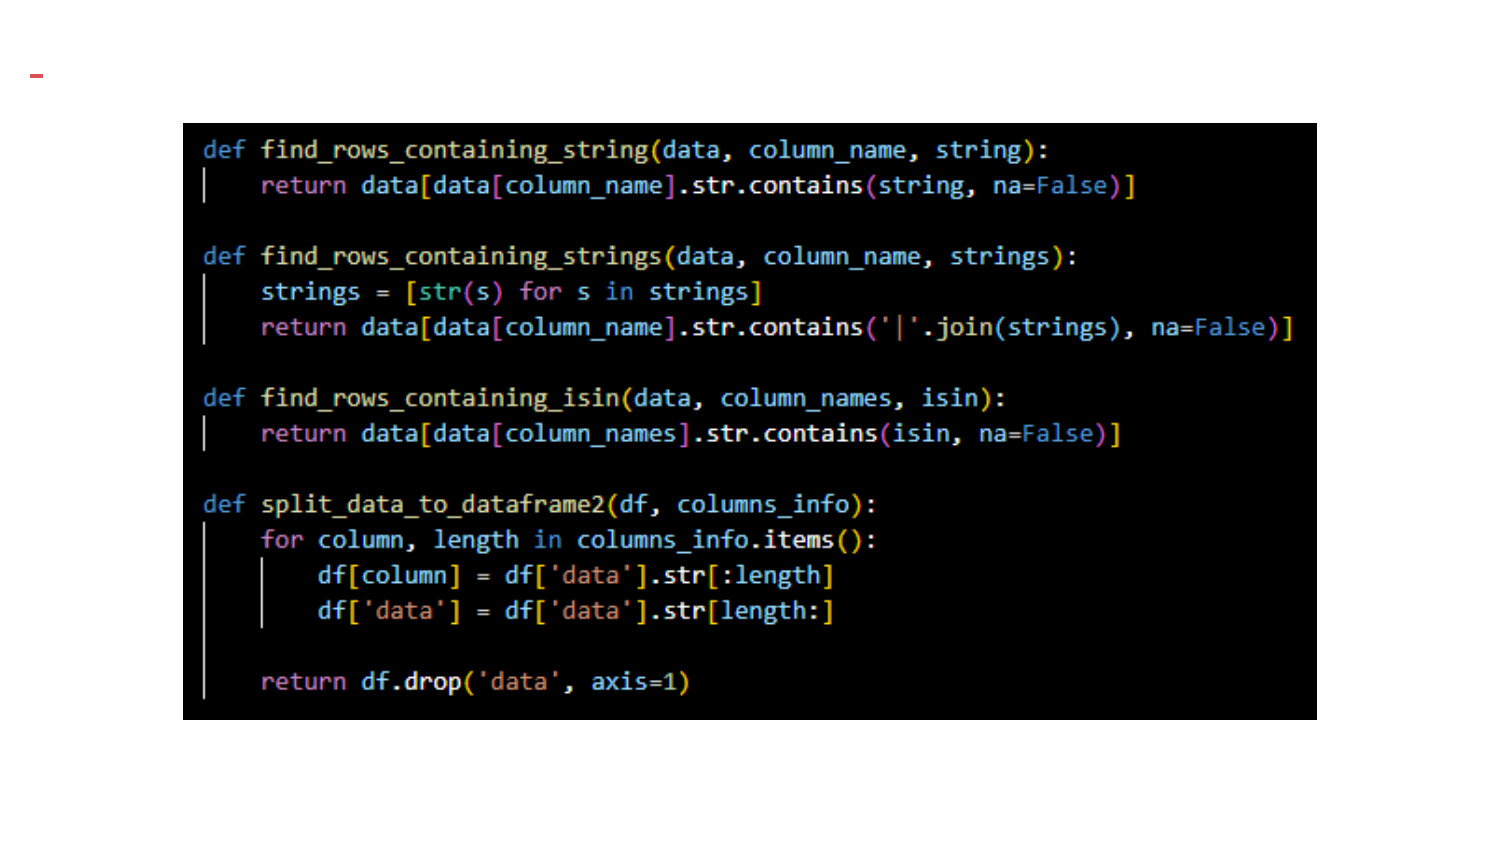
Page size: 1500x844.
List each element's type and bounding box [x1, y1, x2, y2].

picture [183, 123, 1317, 721]
